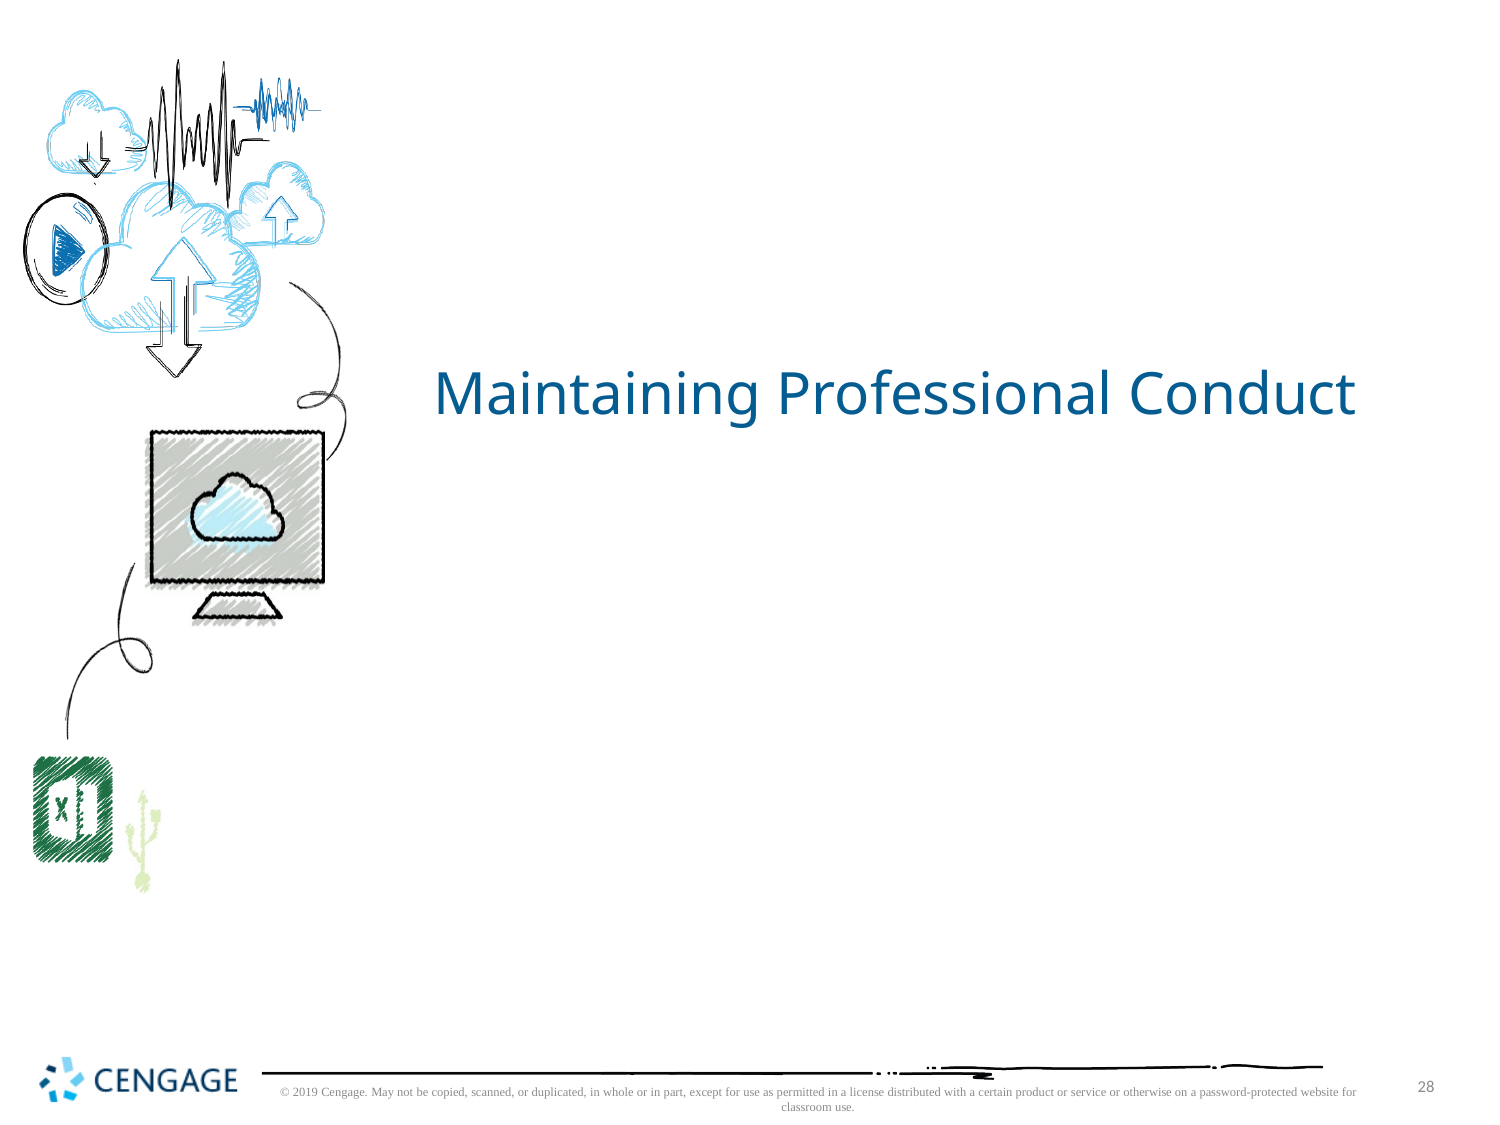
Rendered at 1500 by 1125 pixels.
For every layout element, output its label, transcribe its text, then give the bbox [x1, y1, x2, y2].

picture [19, 1043, 250, 1115]
picture [23, 743, 163, 895]
title Maintaining Professional Conduct [433, 365, 1446, 428]
picture [12, 59, 401, 739]
footer © 2019 Cengage. May not be copied, scanned, or duplicated, in whole or in part, except for use as permitted in a license distributed with a certain product or service or otherwise on a password-protected website for classroom use. [261, 1079, 1375, 1120]
picture [261, 1064, 1323, 1079]
